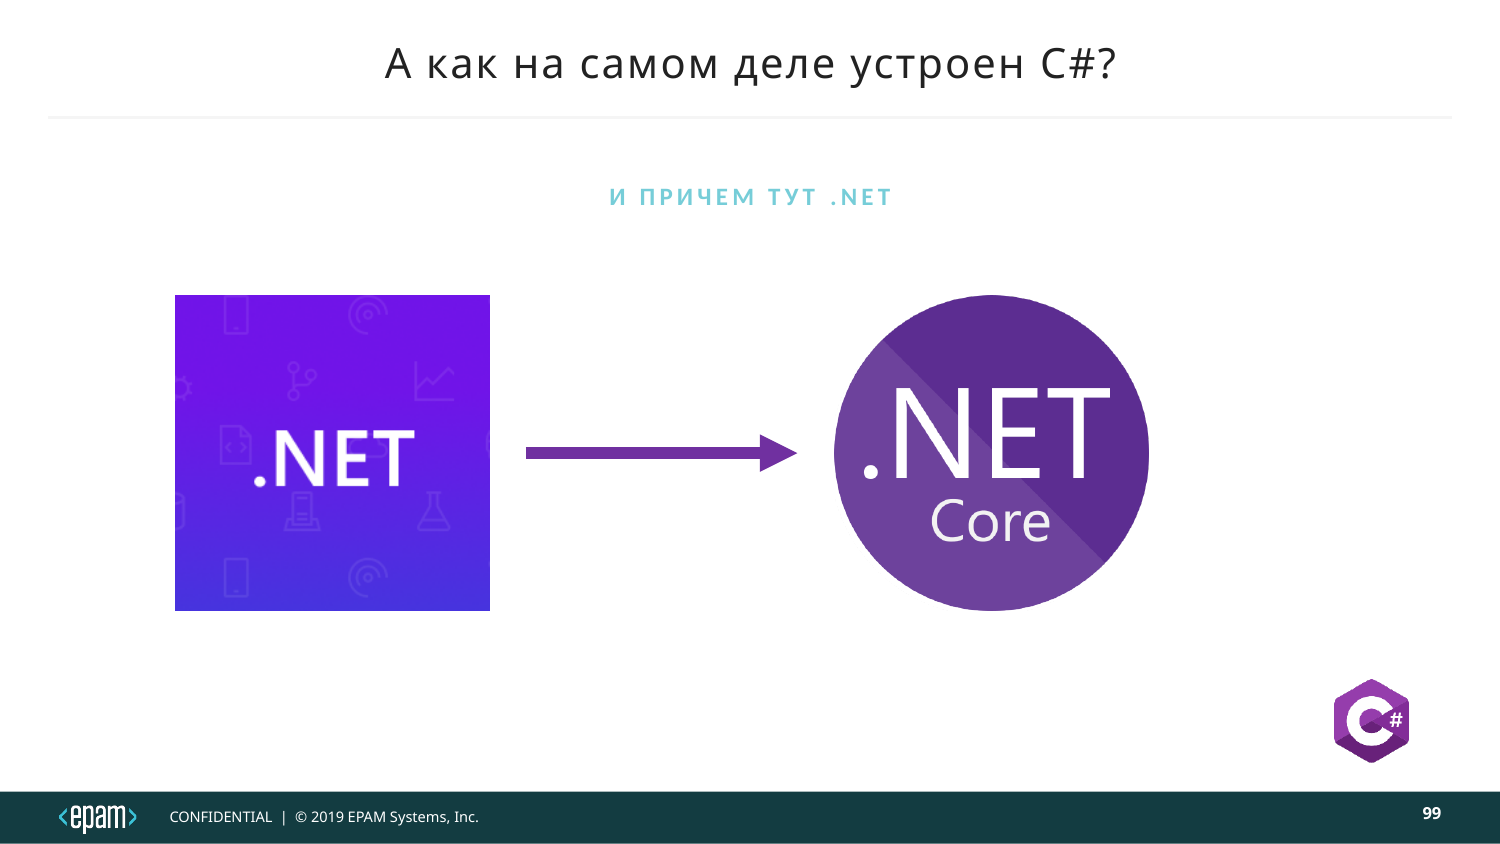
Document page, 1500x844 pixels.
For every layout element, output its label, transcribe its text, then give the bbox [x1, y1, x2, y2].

picture [1301, 650, 1442, 791]
picture [175, 295, 490, 611]
slide_number 99 [1216, 791, 1442, 844]
picture [833, 295, 1149, 611]
list И причем тут .Net [58, 177, 1442, 234]
title А как на самом деле устроен C#? [59, 37, 1442, 87]
